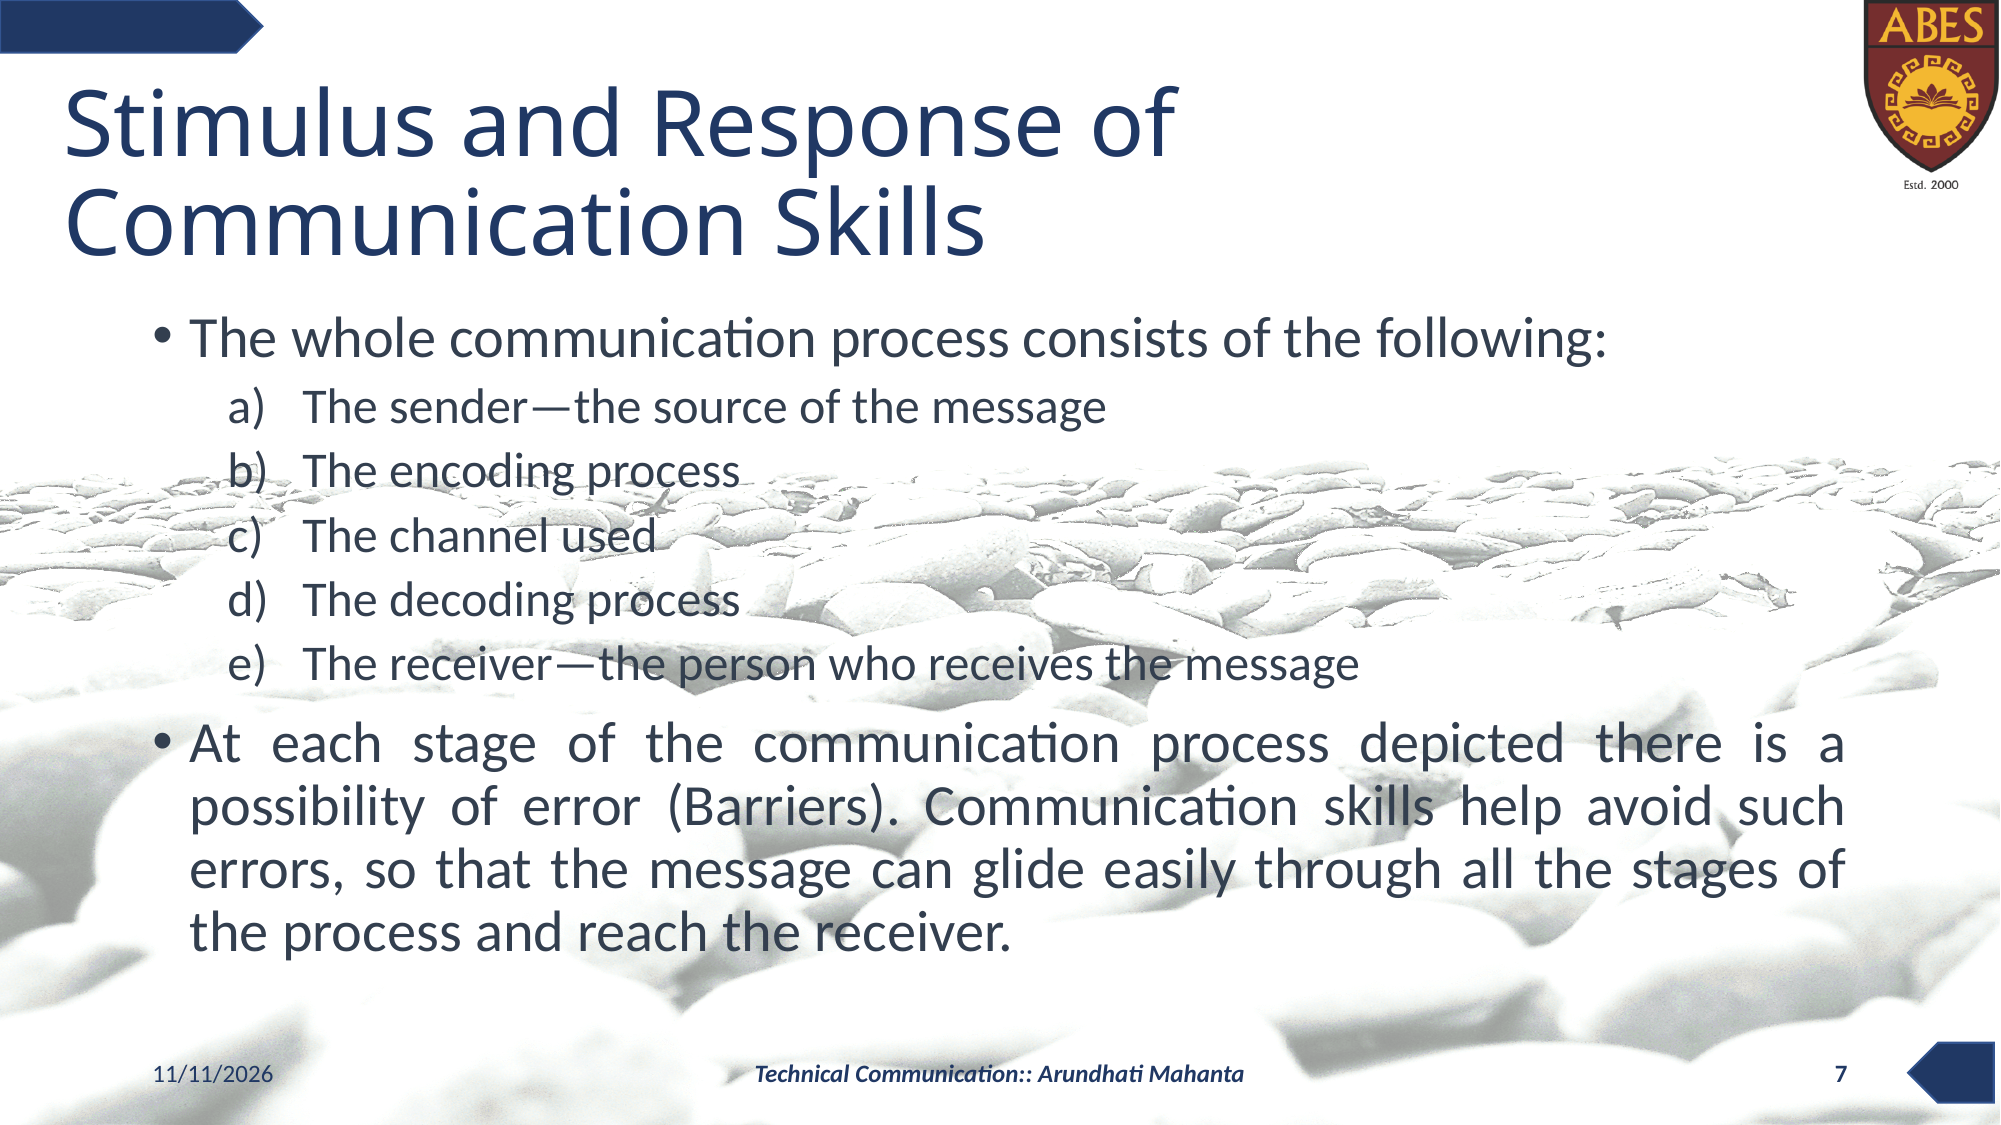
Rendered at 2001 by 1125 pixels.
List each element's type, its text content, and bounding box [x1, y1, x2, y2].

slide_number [137, 1042, 588, 1103]
list The whole communication process consists of the following: The sender—the source of the message The encoding process The channel used The decoding process The receiver—the person who receives the message At each stage of the communication process depicted there is a possibility of error (Barriers). Communication skills help avoid such errors, so that the message can glide easily through all the stages of the process and reach the receiver. [137, 299, 1863, 1014]
footer Technical Communication:: Arundhati Mahanta [662, 1042, 1338, 1103]
title Stimulus and Response of Communication Skills [48, 67, 1863, 285]
picture [1862, 0, 2000, 189]
slide_number 7 [1412, 1042, 1863, 1103]
